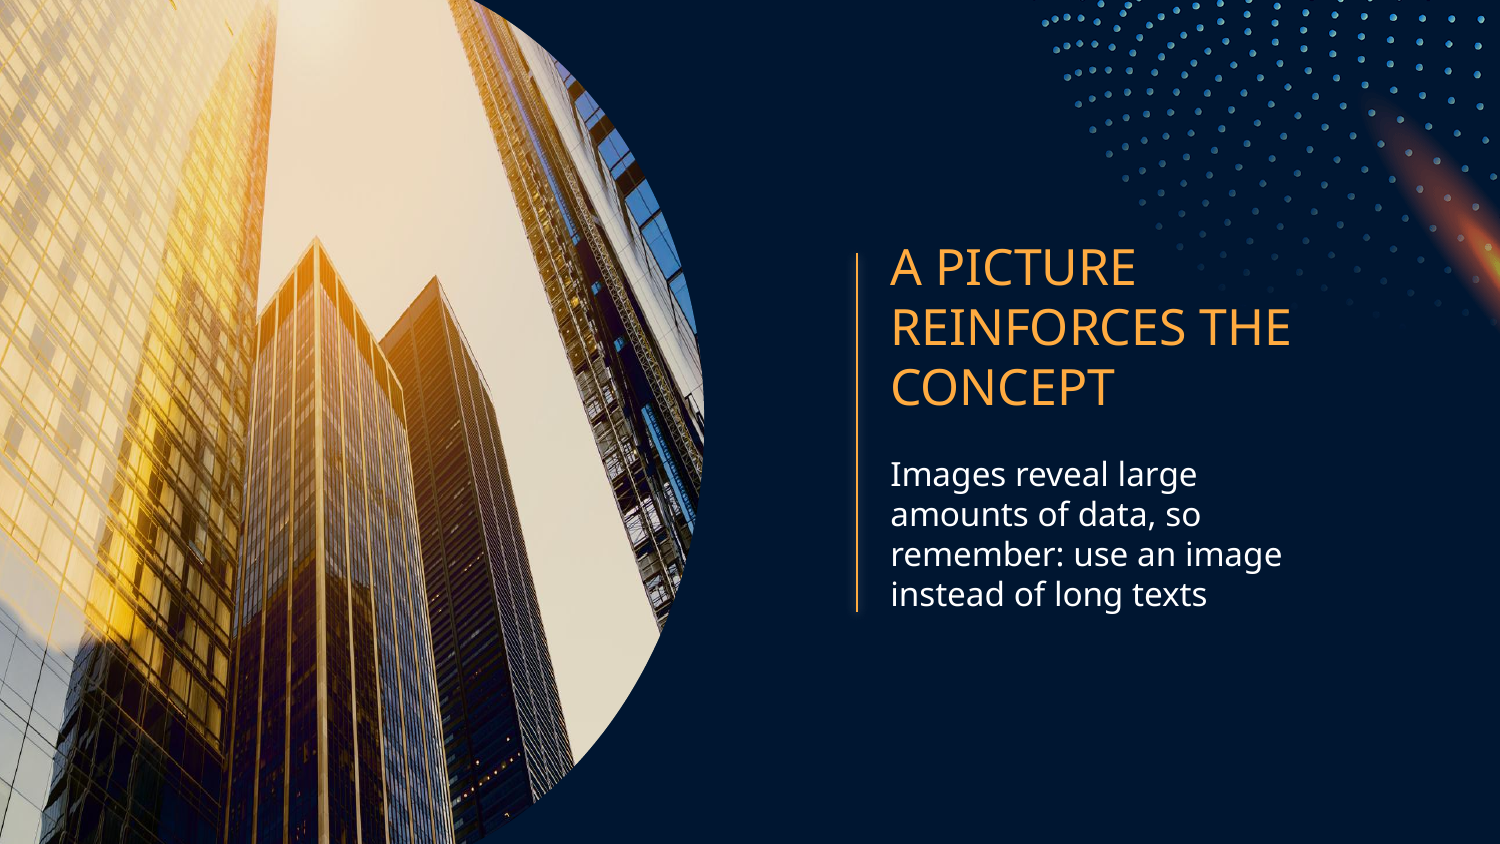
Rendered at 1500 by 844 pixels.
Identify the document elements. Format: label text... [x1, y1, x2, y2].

picture [0, 0, 1500, 844]
title A PICTURE REINFORCES THE CONCEPT [875, 225, 1341, 431]
list Images reveal large amounts of data, so remember: use an image instead of long texts [875, 438, 1341, 644]
